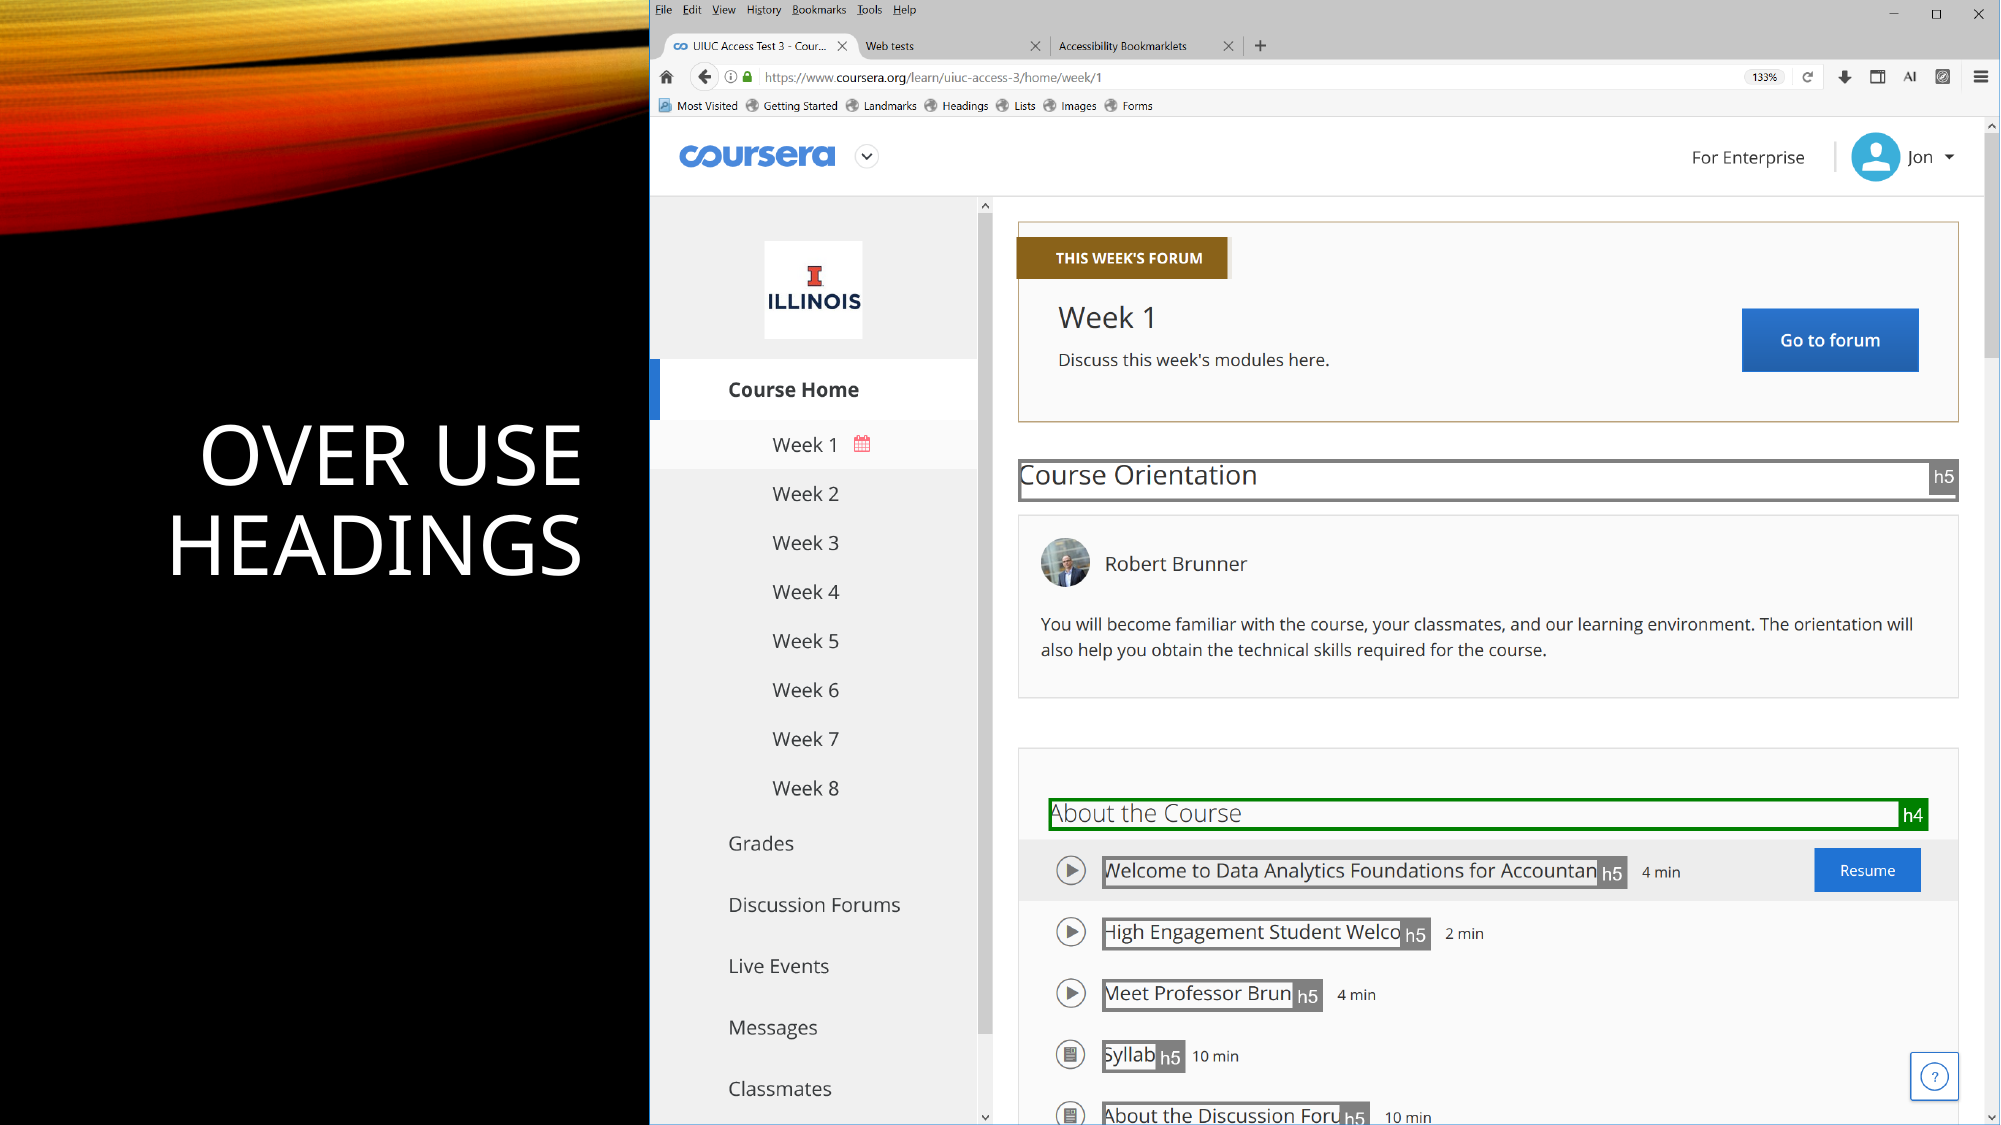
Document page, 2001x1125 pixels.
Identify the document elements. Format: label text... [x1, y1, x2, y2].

title Over Use Headings [84, 59, 600, 1047]
picture [0, 0, 2000, 1125]
